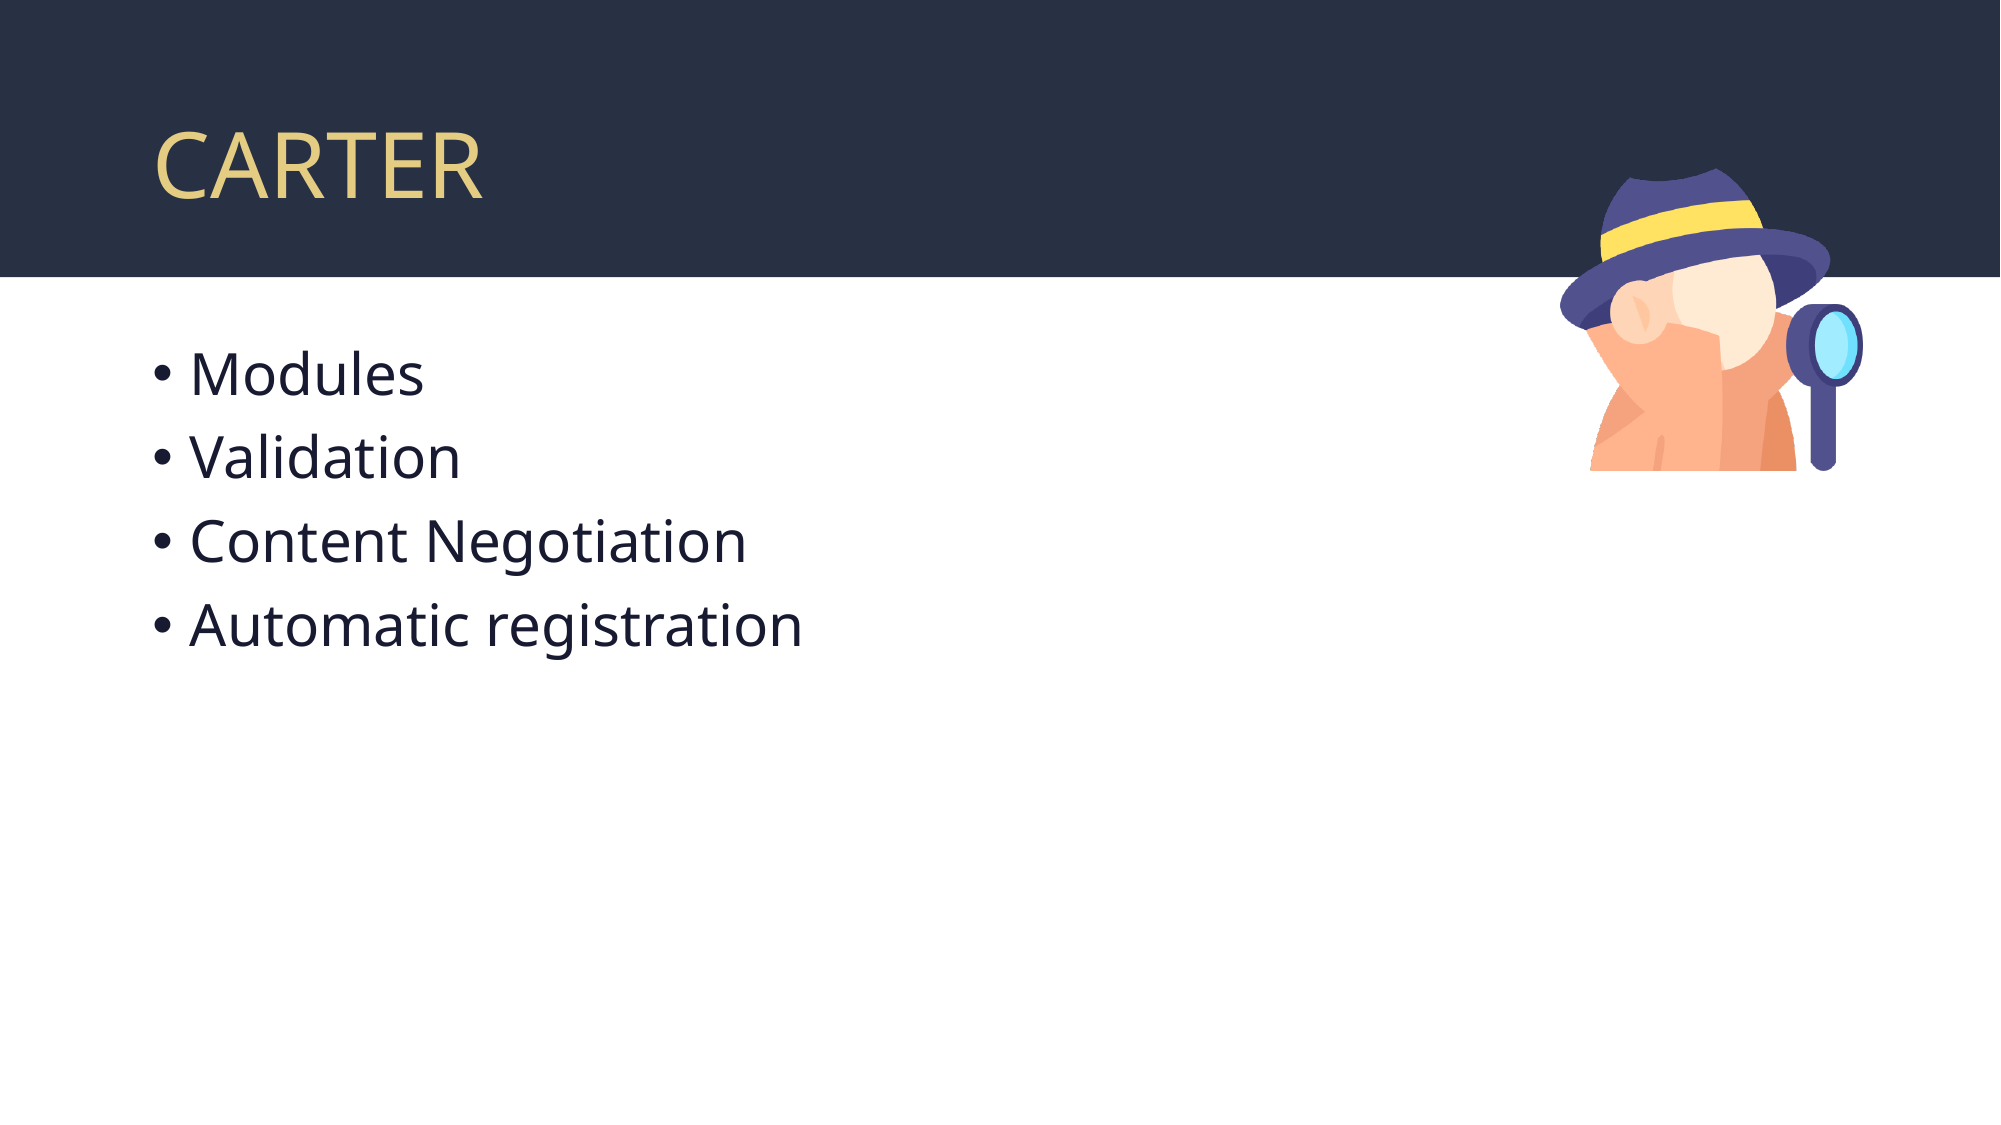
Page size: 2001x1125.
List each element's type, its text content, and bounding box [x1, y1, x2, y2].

picture [1560, 168, 1863, 471]
list Modules Validation Content Negotiation Automatic registration [137, 337, 1863, 1014]
title Carter [137, 59, 1863, 278]
